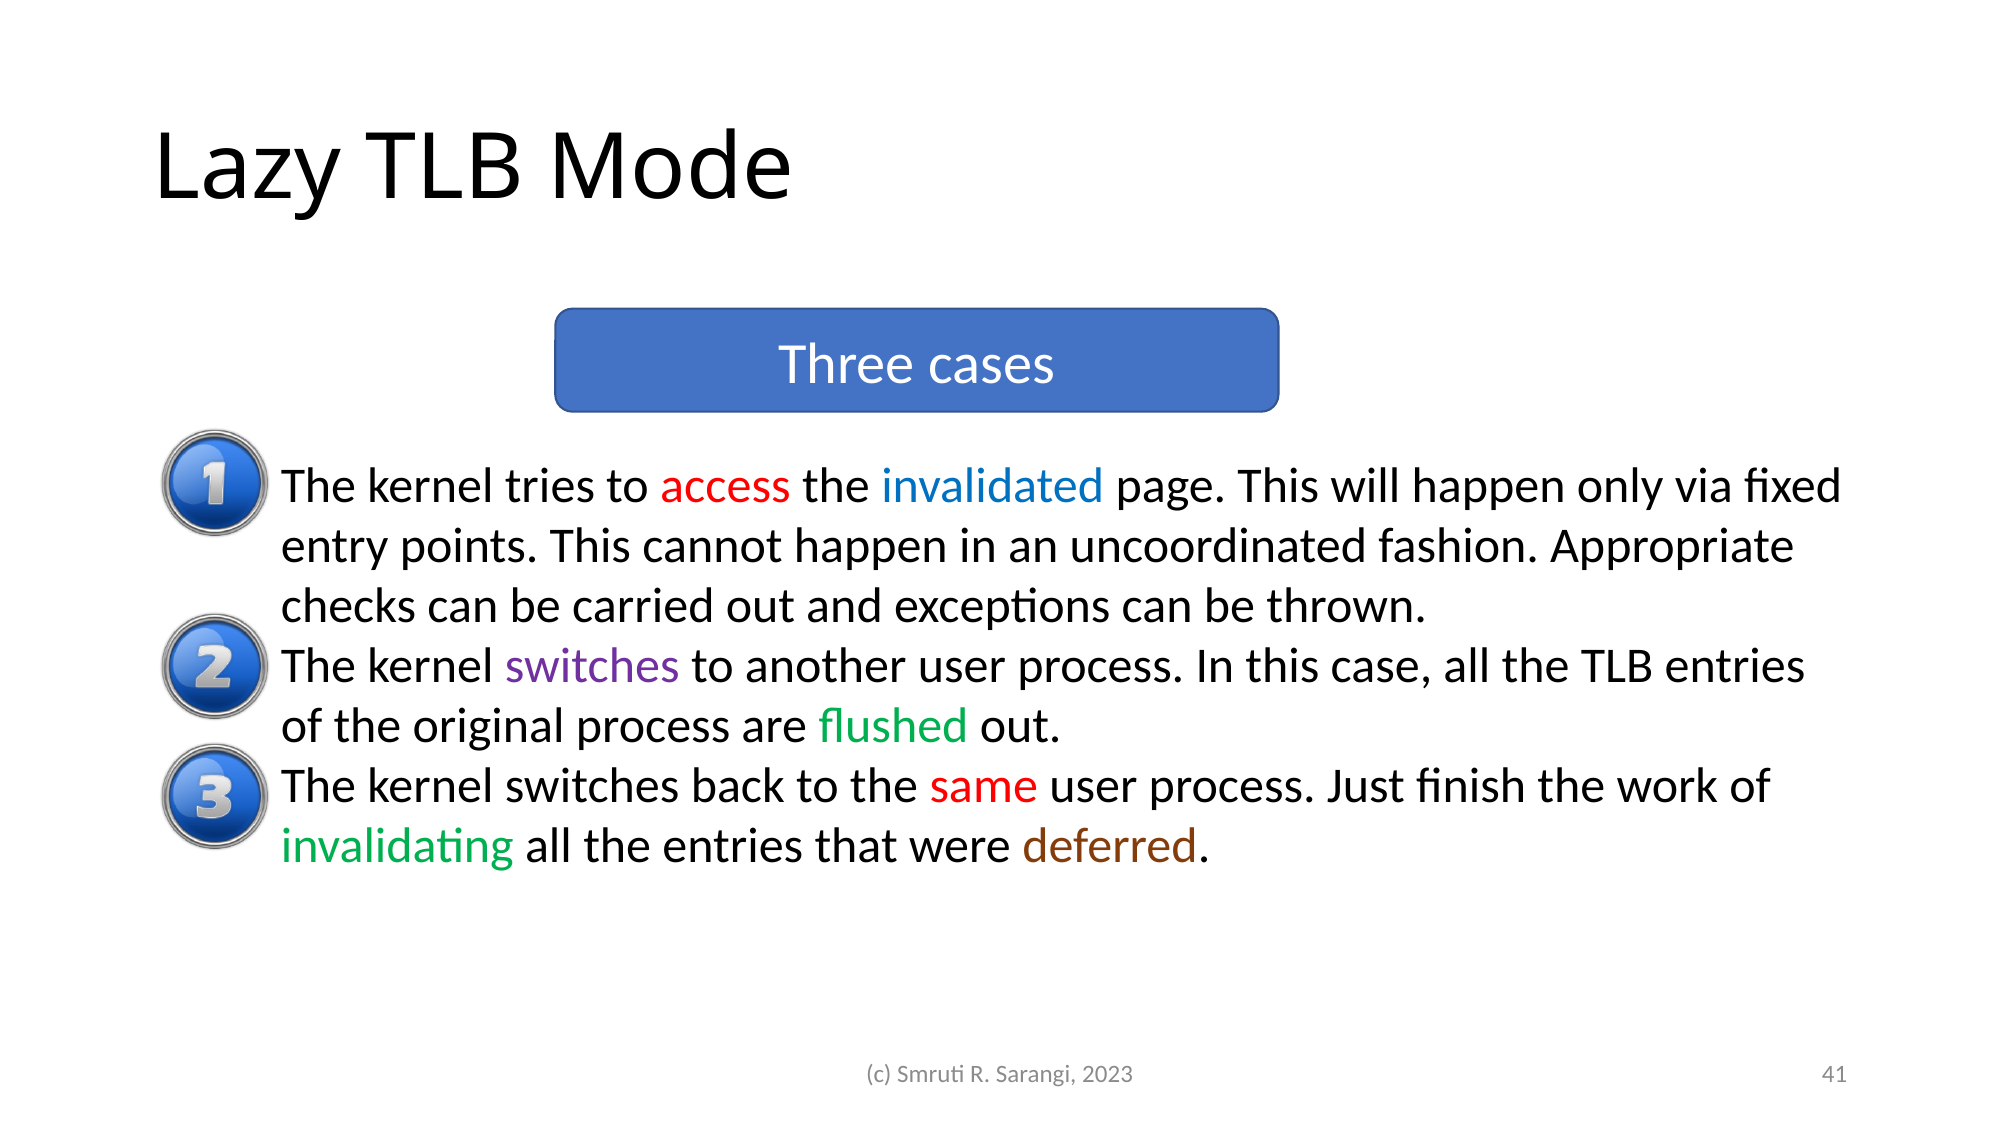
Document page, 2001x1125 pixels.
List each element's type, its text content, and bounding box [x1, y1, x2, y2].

footer (c) Smruti R. Sarangi, 2023 [662, 1042, 1338, 1103]
text_box Three cases [554, 307, 1280, 413]
picture [158, 426, 271, 539]
title Lazy TLB Mode [137, 59, 1863, 278]
picture [158, 610, 271, 722]
text_box The kernel tries to access the invalidated page. This will happen only via fixed entry points. This cannot happen in an uncoordinated fashion. Appropriate checks can be carried out and exceptions can be thrown. The kernel switches to another user process. In this case, all the TLB entries of the original process are flushed out. The kernel switches back to the same user process. Just finish the work of invalidating all the entries that were deferred. [191, 445, 1863, 941]
picture [158, 740, 271, 852]
slide_number 41 [1412, 1042, 1863, 1103]
